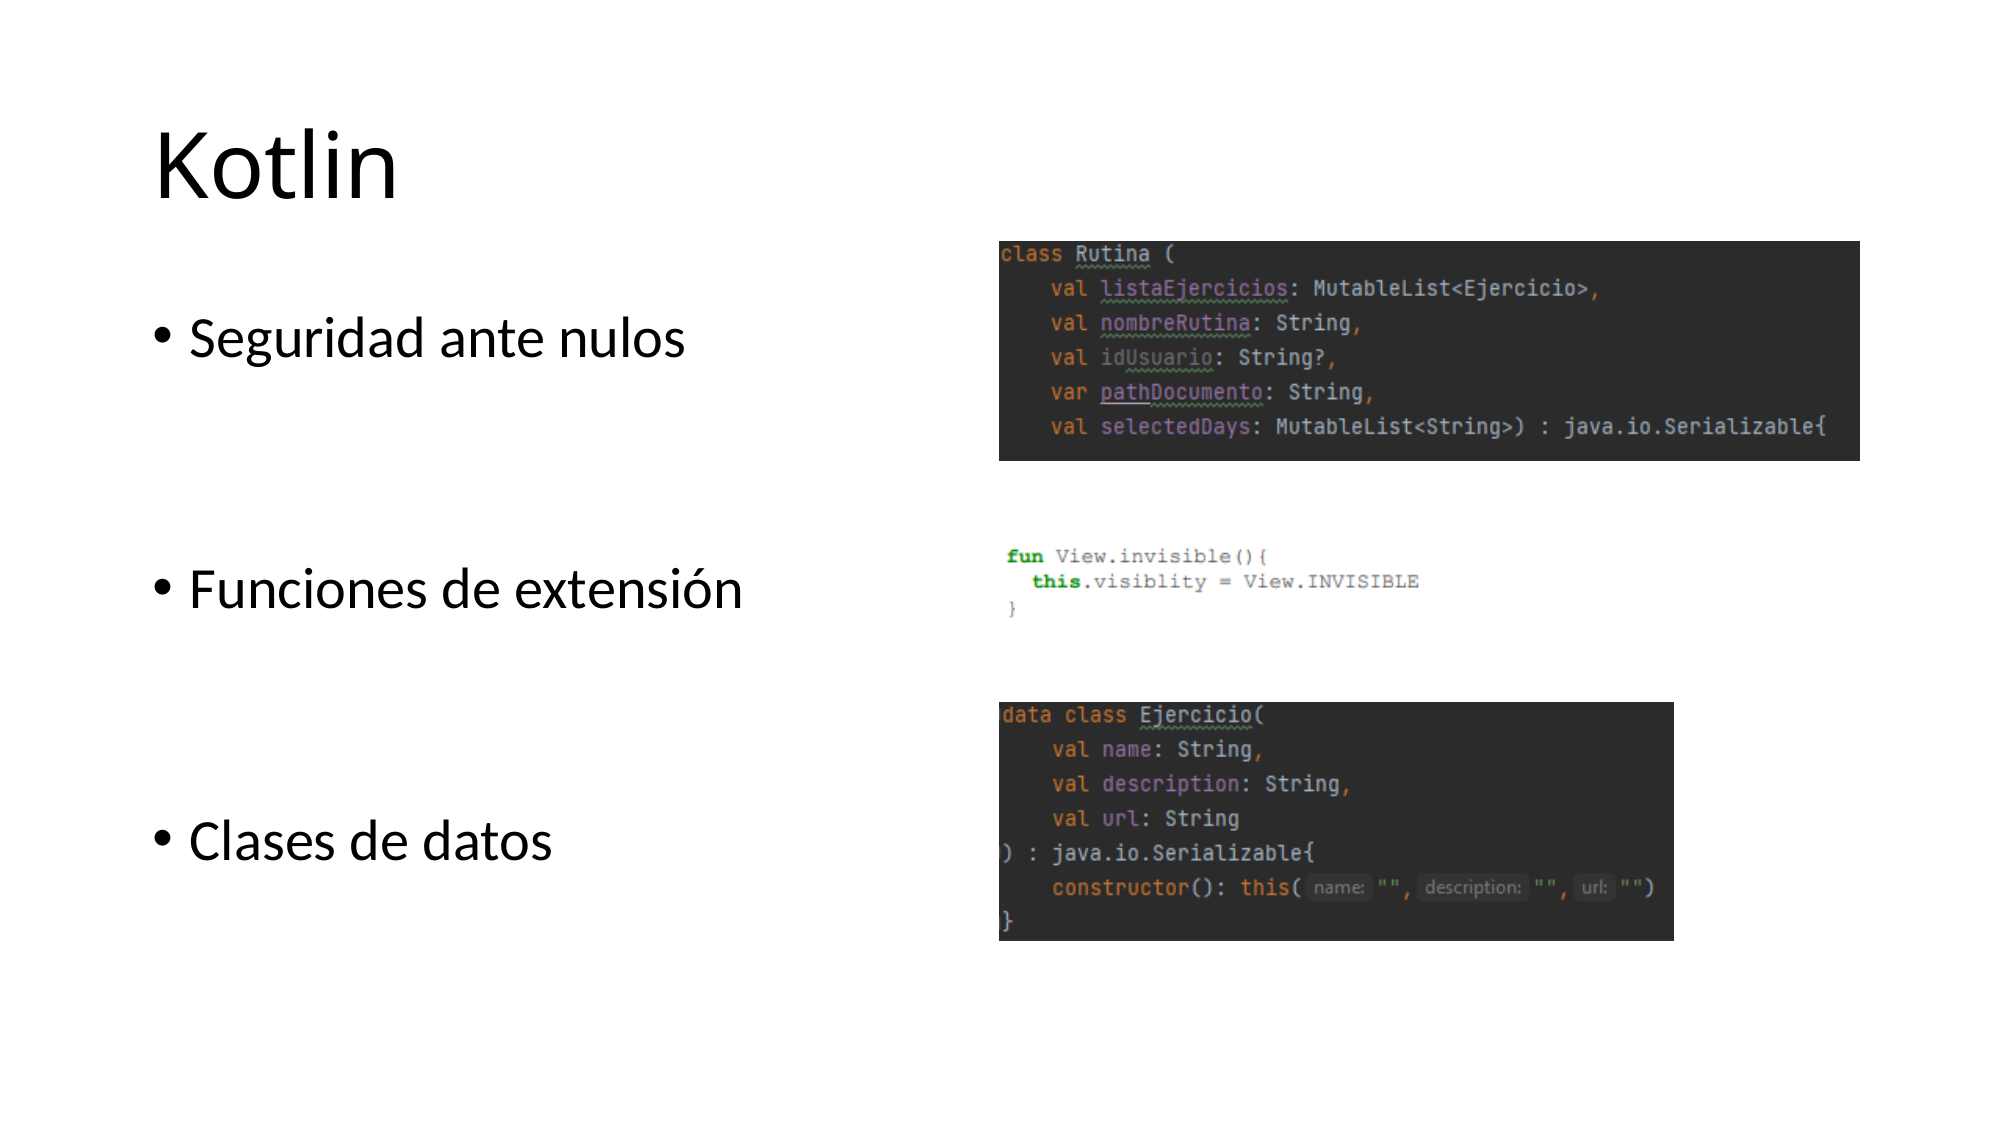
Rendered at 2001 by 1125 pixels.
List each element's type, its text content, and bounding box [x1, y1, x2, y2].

picture [999, 520, 1500, 643]
picture [999, 702, 1674, 941]
list Seguridad ante nulos Funciones de extensión Clases de datos [137, 299, 1863, 1014]
title Kotlin [137, 59, 1863, 278]
picture [999, 241, 1860, 461]
